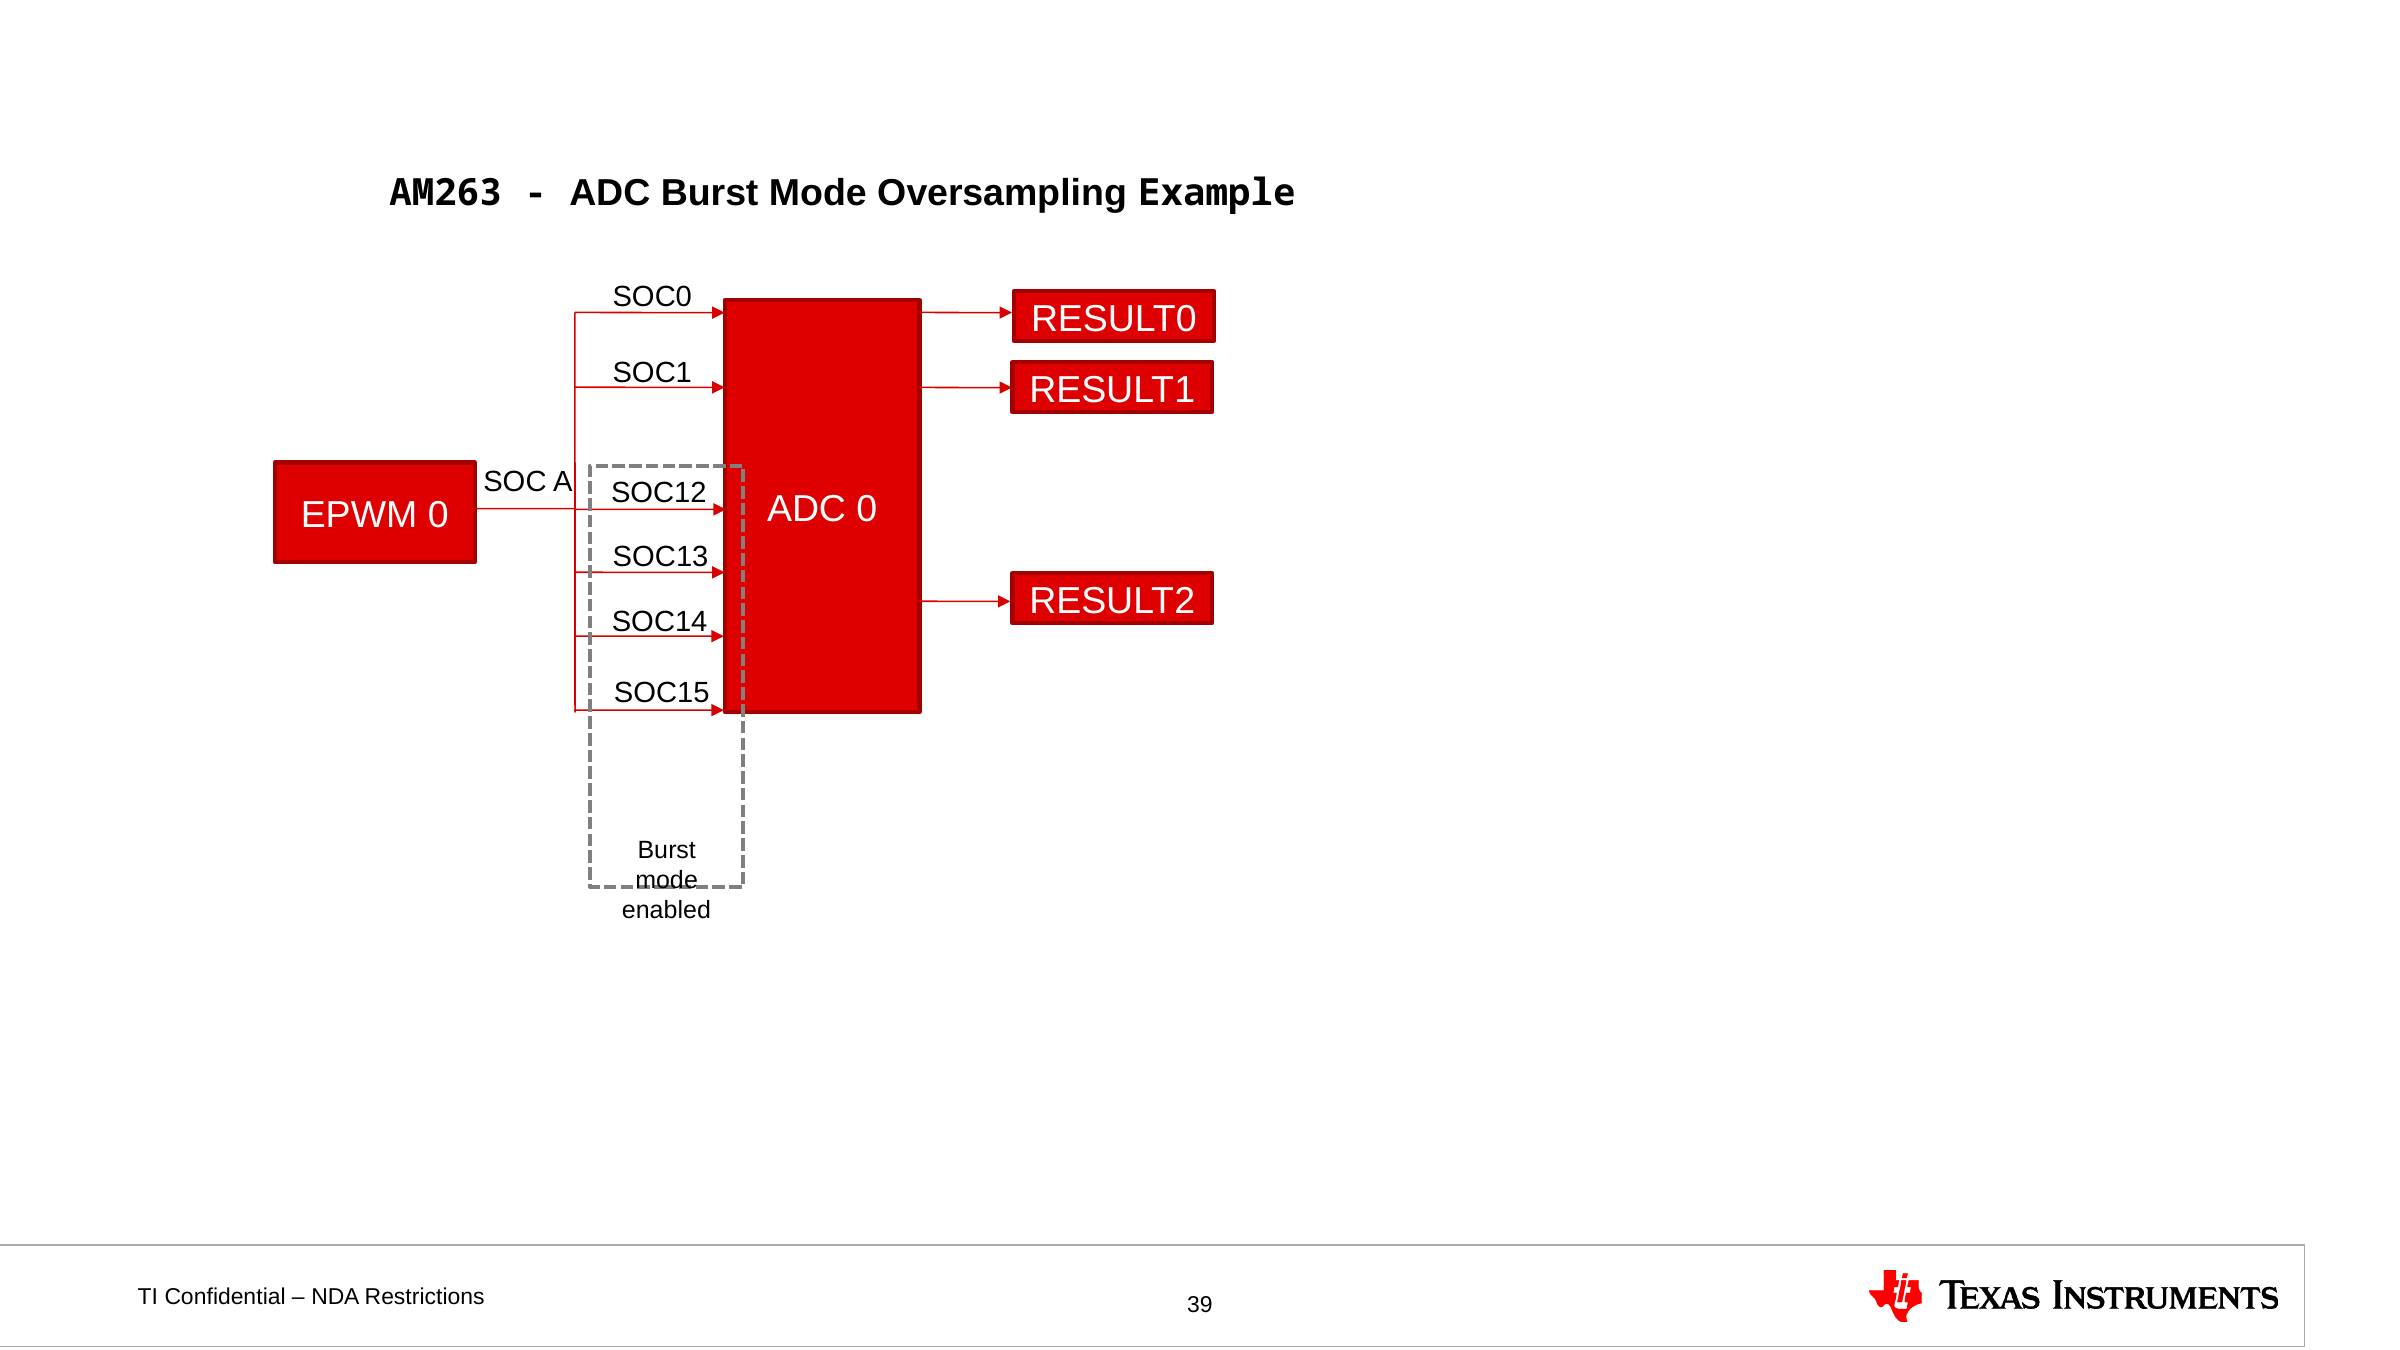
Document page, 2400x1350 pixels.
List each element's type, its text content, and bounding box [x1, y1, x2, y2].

text_box EPWM 0 [273, 460, 477, 564]
text_box RESULT0 [1012, 289, 1216, 343]
text_box SOC1 [589, 389, 707, 396]
text_box ADC 0 [723, 298, 922, 714]
text_box [574, 381, 725, 394]
text_box 18 [920, 1279, 1480, 1320]
text_box [919, 306, 1012, 319]
text_box [919, 381, 1010, 394]
text_box RESULT2 [1010, 571, 1214, 625]
text_box SOC0 [589, 269, 707, 311]
text_box SOC A [468, 454, 588, 505]
text_box AM263 - ADC Burst Mode Oversampling Example [374, 160, 1332, 221]
text_box [574, 306, 725, 319]
text_box [918, 595, 1010, 608]
text_box SOC1 [589, 346, 707, 386]
text_box Burst mode enabled [588, 464, 745, 889]
picture [1869, 1270, 2278, 1322]
text_box SOC0 [589, 314, 707, 320]
text_box RESULT1 [1010, 360, 1214, 414]
